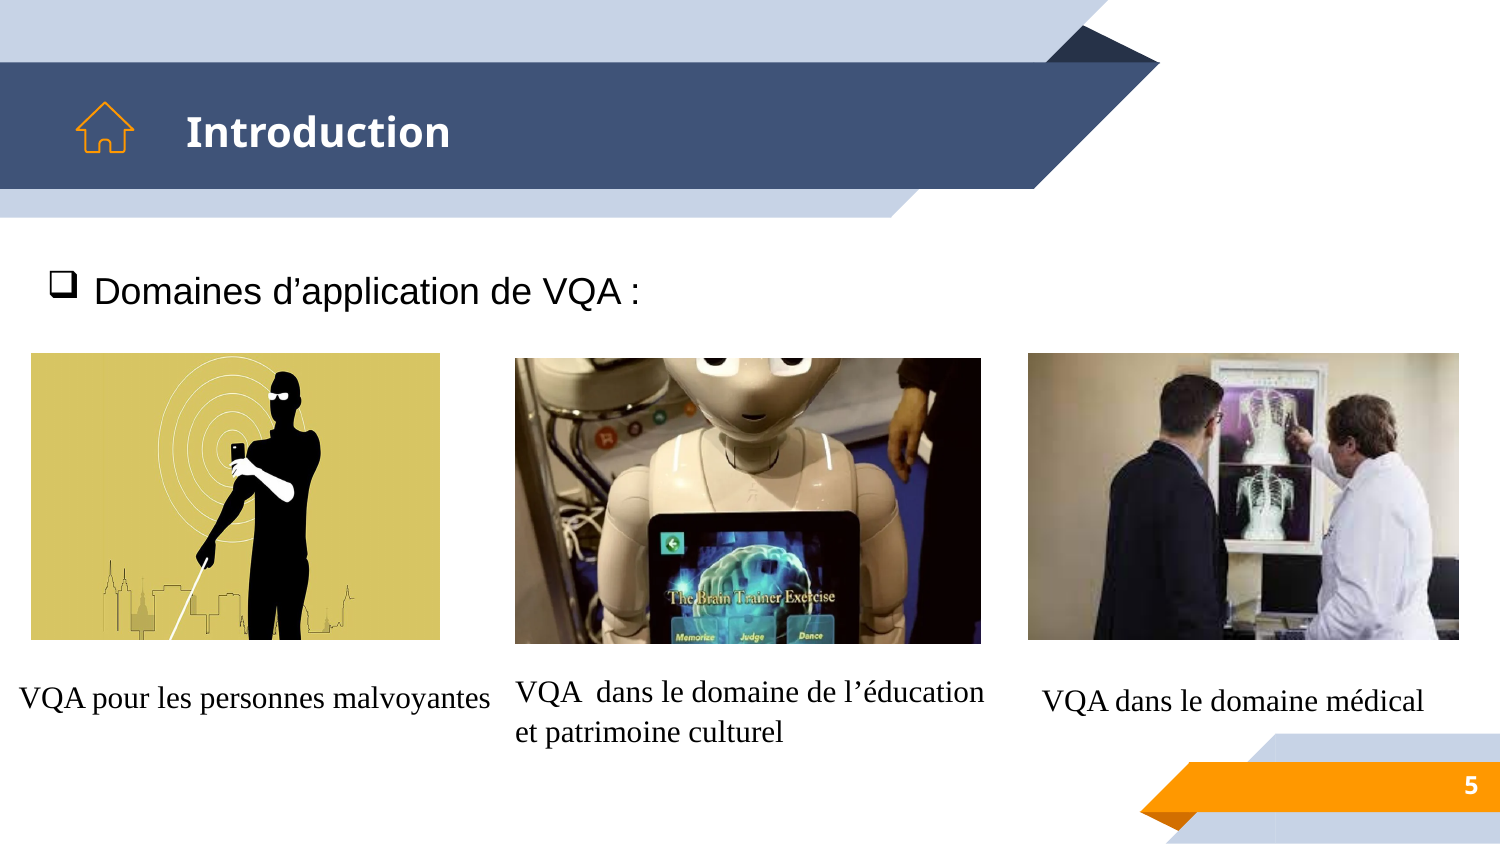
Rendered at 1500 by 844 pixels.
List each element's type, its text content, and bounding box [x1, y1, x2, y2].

title Introduction [171, 68, 1034, 195]
text_box VQA pour les personnes malvoyantes [3, 659, 517, 743]
picture [1028, 353, 1459, 640]
picture [515, 357, 981, 645]
text_box Domaines d’application de VQA : [31, 252, 671, 375]
text_box VQA dans le domaine médical [1026, 646, 1500, 730]
text_box VQA dans le domaine de l’éducation et patrimoine culturel [500, 653, 1013, 736]
slide_number 5 [1249, 760, 1494, 813]
picture [31, 353, 441, 640]
